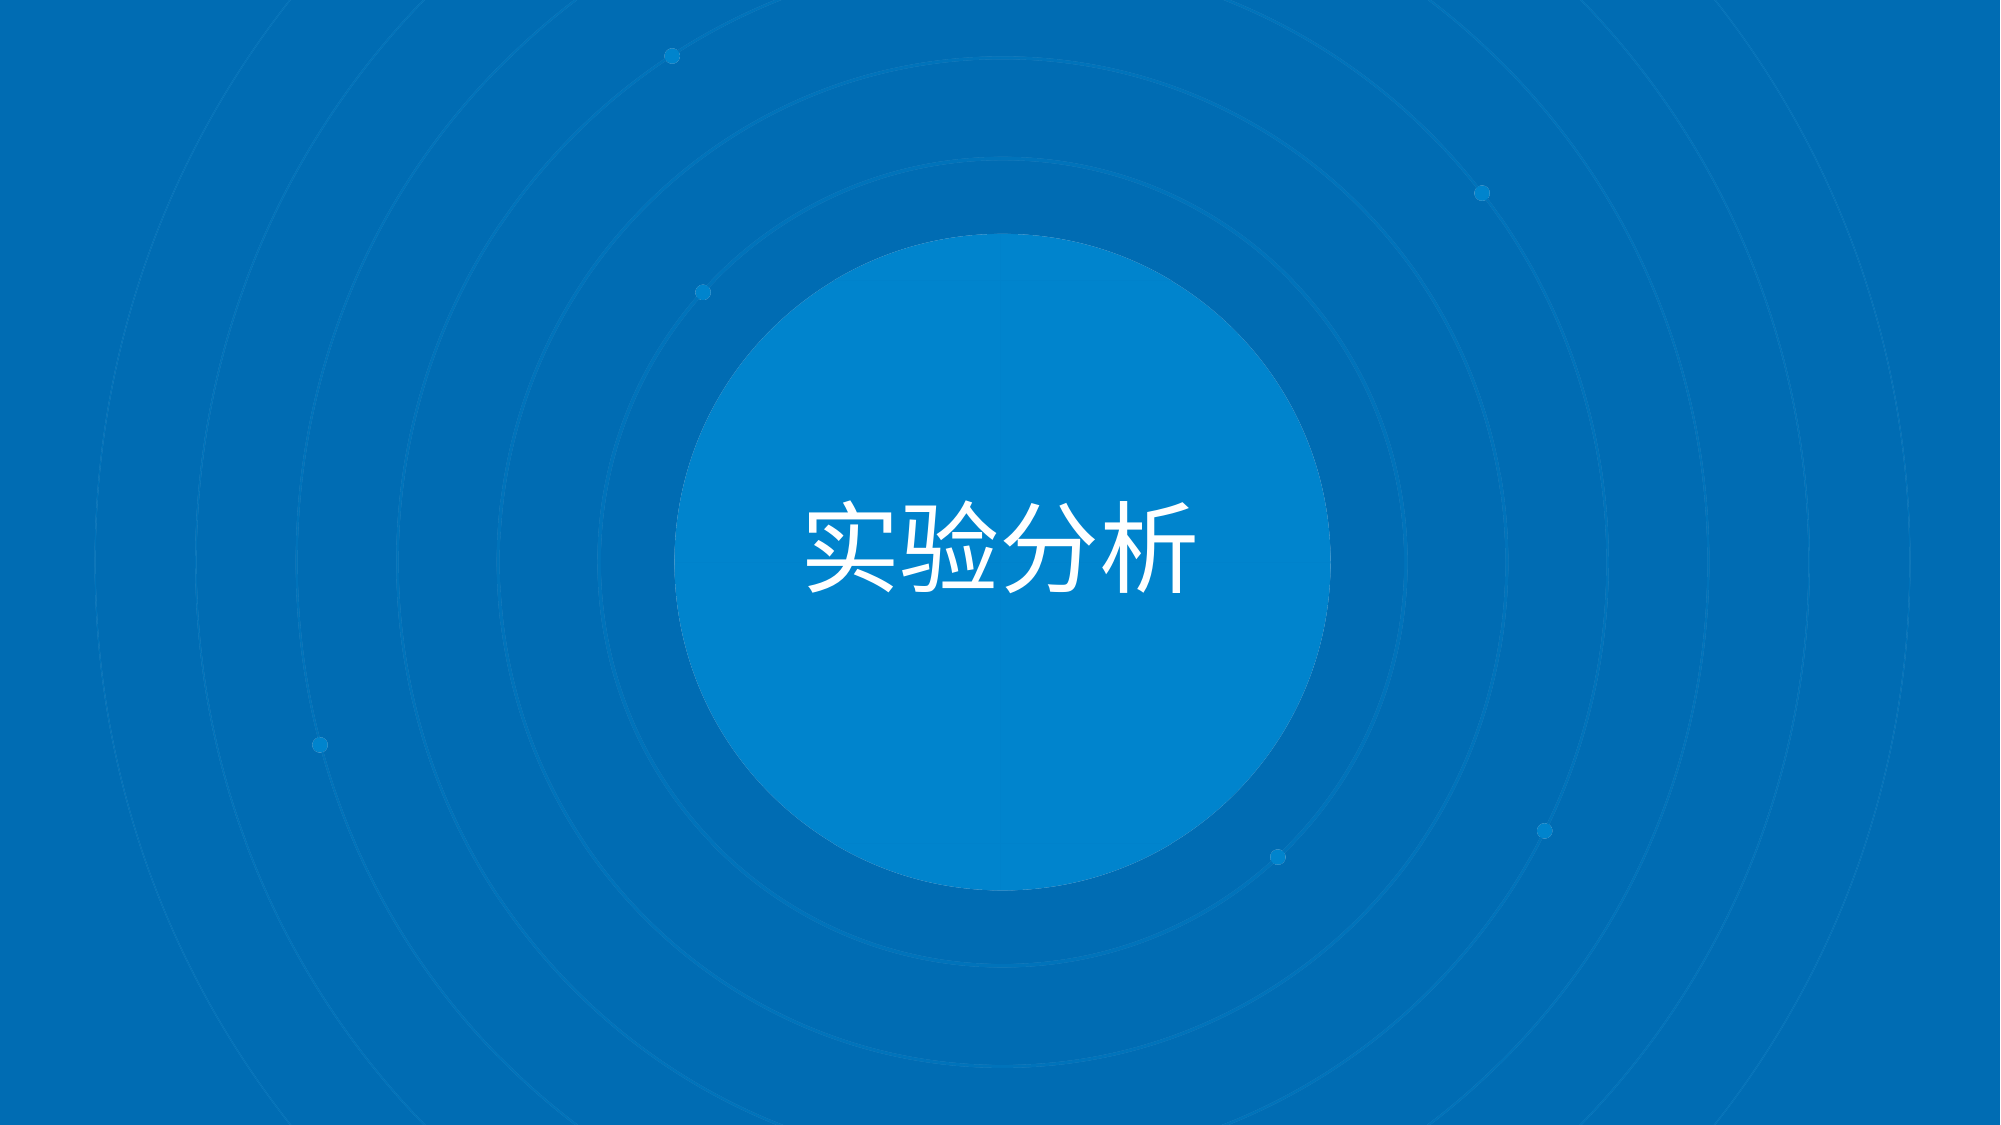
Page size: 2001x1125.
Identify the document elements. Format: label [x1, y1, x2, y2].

text_box [503, 478, 1497, 724]
picture [0, 0, 2000, 1125]
